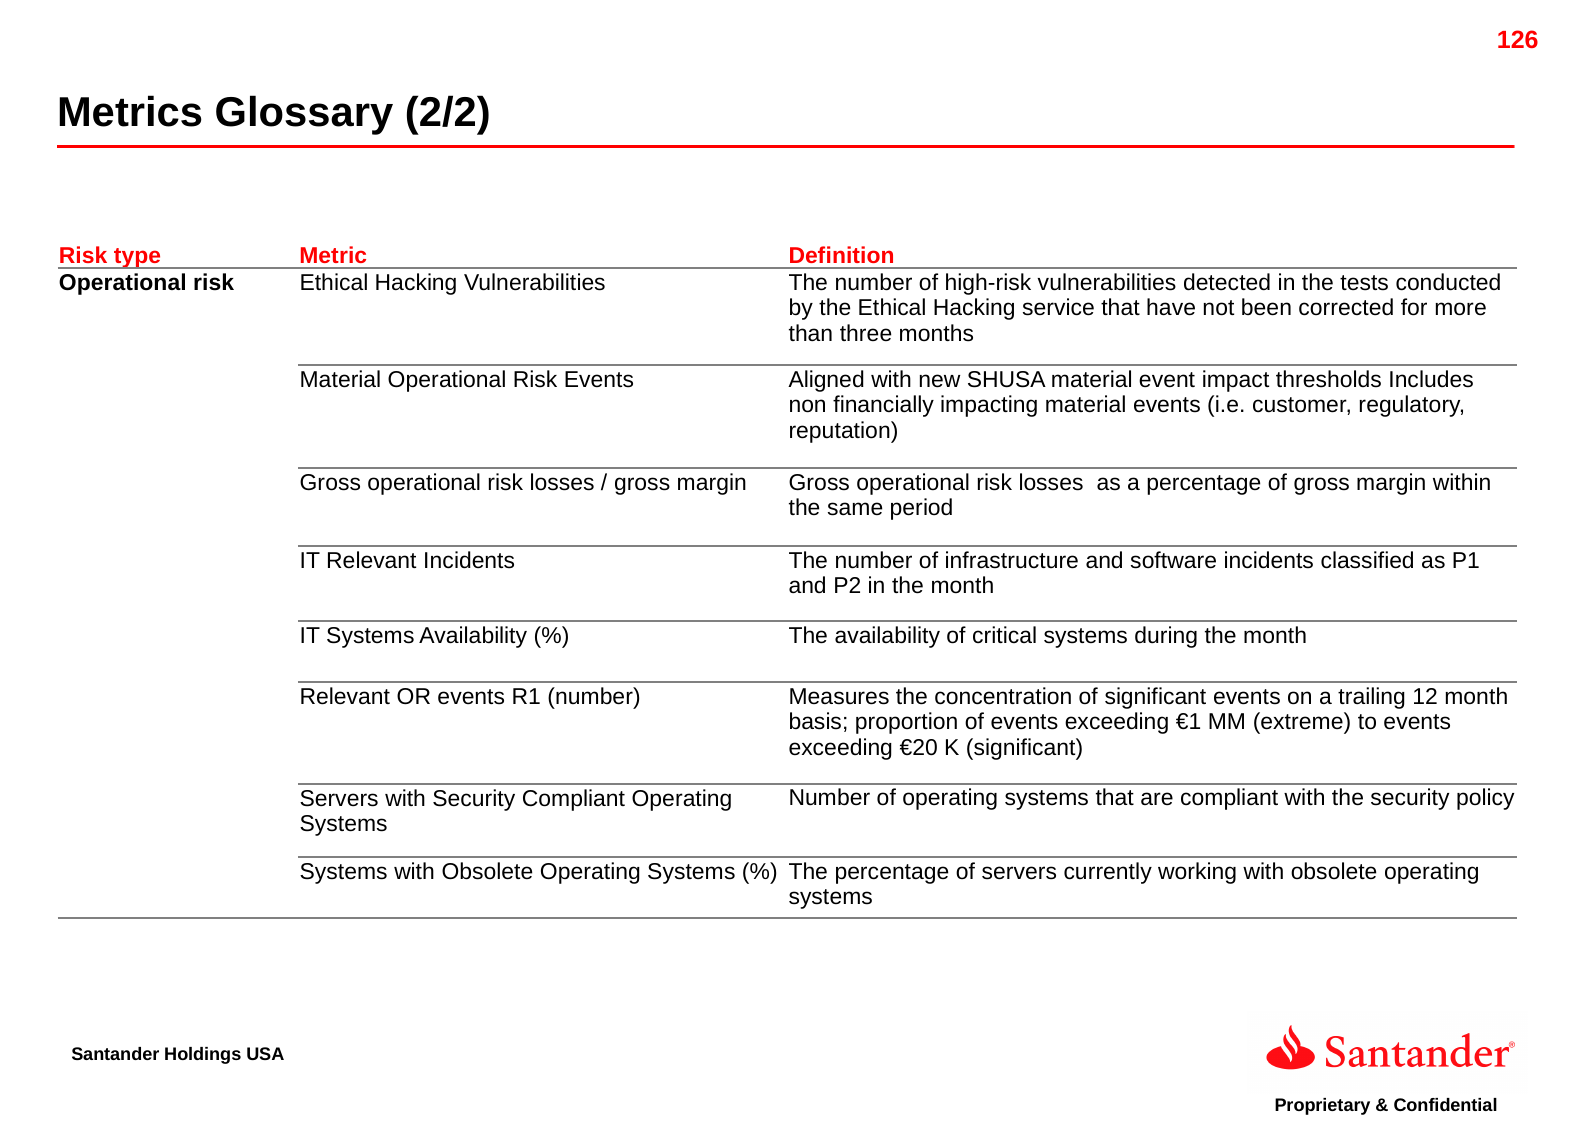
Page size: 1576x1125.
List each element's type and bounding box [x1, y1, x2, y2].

list [57, 74, 1479, 146]
table_header [58, 241, 1517, 267]
picture [1247, 1011, 1528, 1094]
table_cell [58, 269, 1517, 917]
